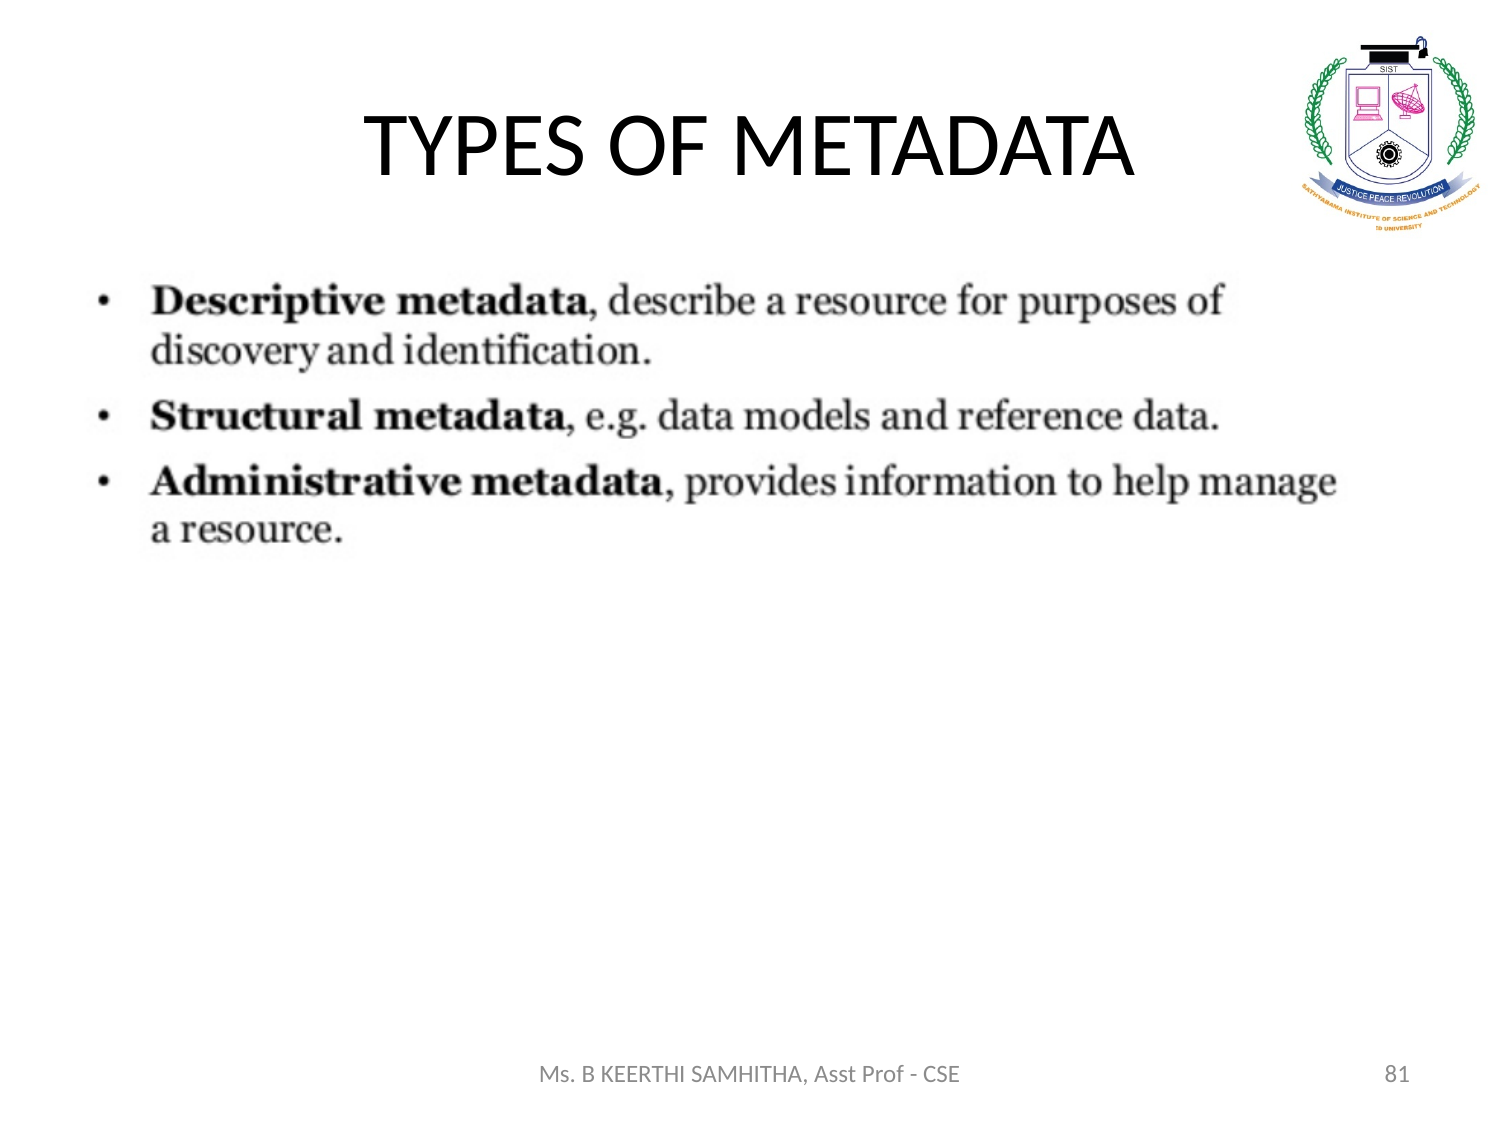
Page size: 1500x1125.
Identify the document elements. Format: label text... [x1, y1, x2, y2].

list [52, 219, 1377, 605]
picture [1280, 30, 1500, 251]
title TYPES OF METADATA [75, 45, 1425, 233]
slide_number 81 [1074, 1042, 1425, 1103]
footer Ms. B KEERTHI SAMHITHA, Asst Prof - CSE [512, 1042, 988, 1103]
